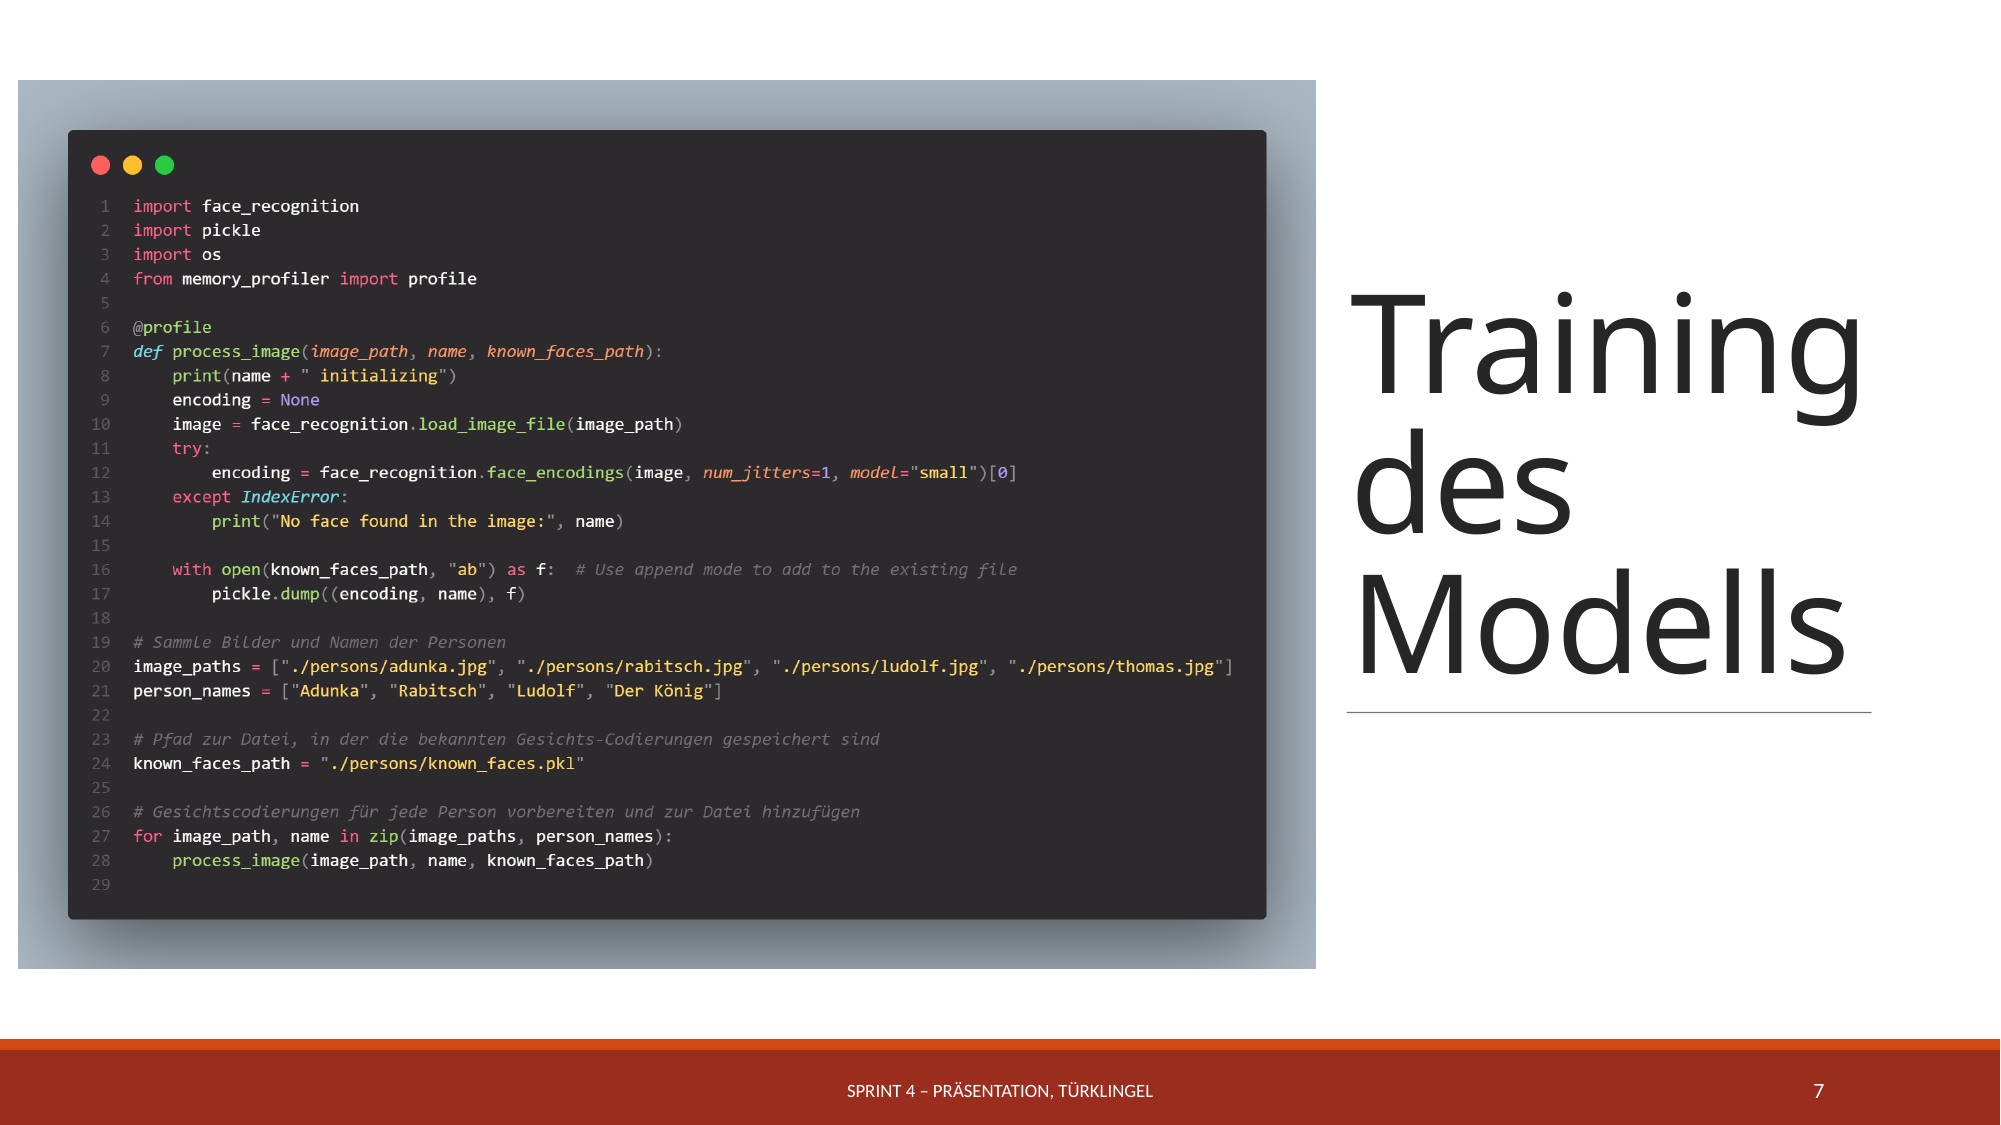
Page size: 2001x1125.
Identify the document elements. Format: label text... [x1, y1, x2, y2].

footer Sprint 4 – Präsentation, Türklingel [604, 1059, 1396, 1120]
text_box [0, 0, 2000, 1038]
slide_number 7 [1624, 1059, 1840, 1120]
text_box [0, 1049, 2000, 1125]
title Training des Modells [1335, 104, 1894, 710]
text_box [0, 1038, 2000, 1049]
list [18, 80, 1317, 970]
